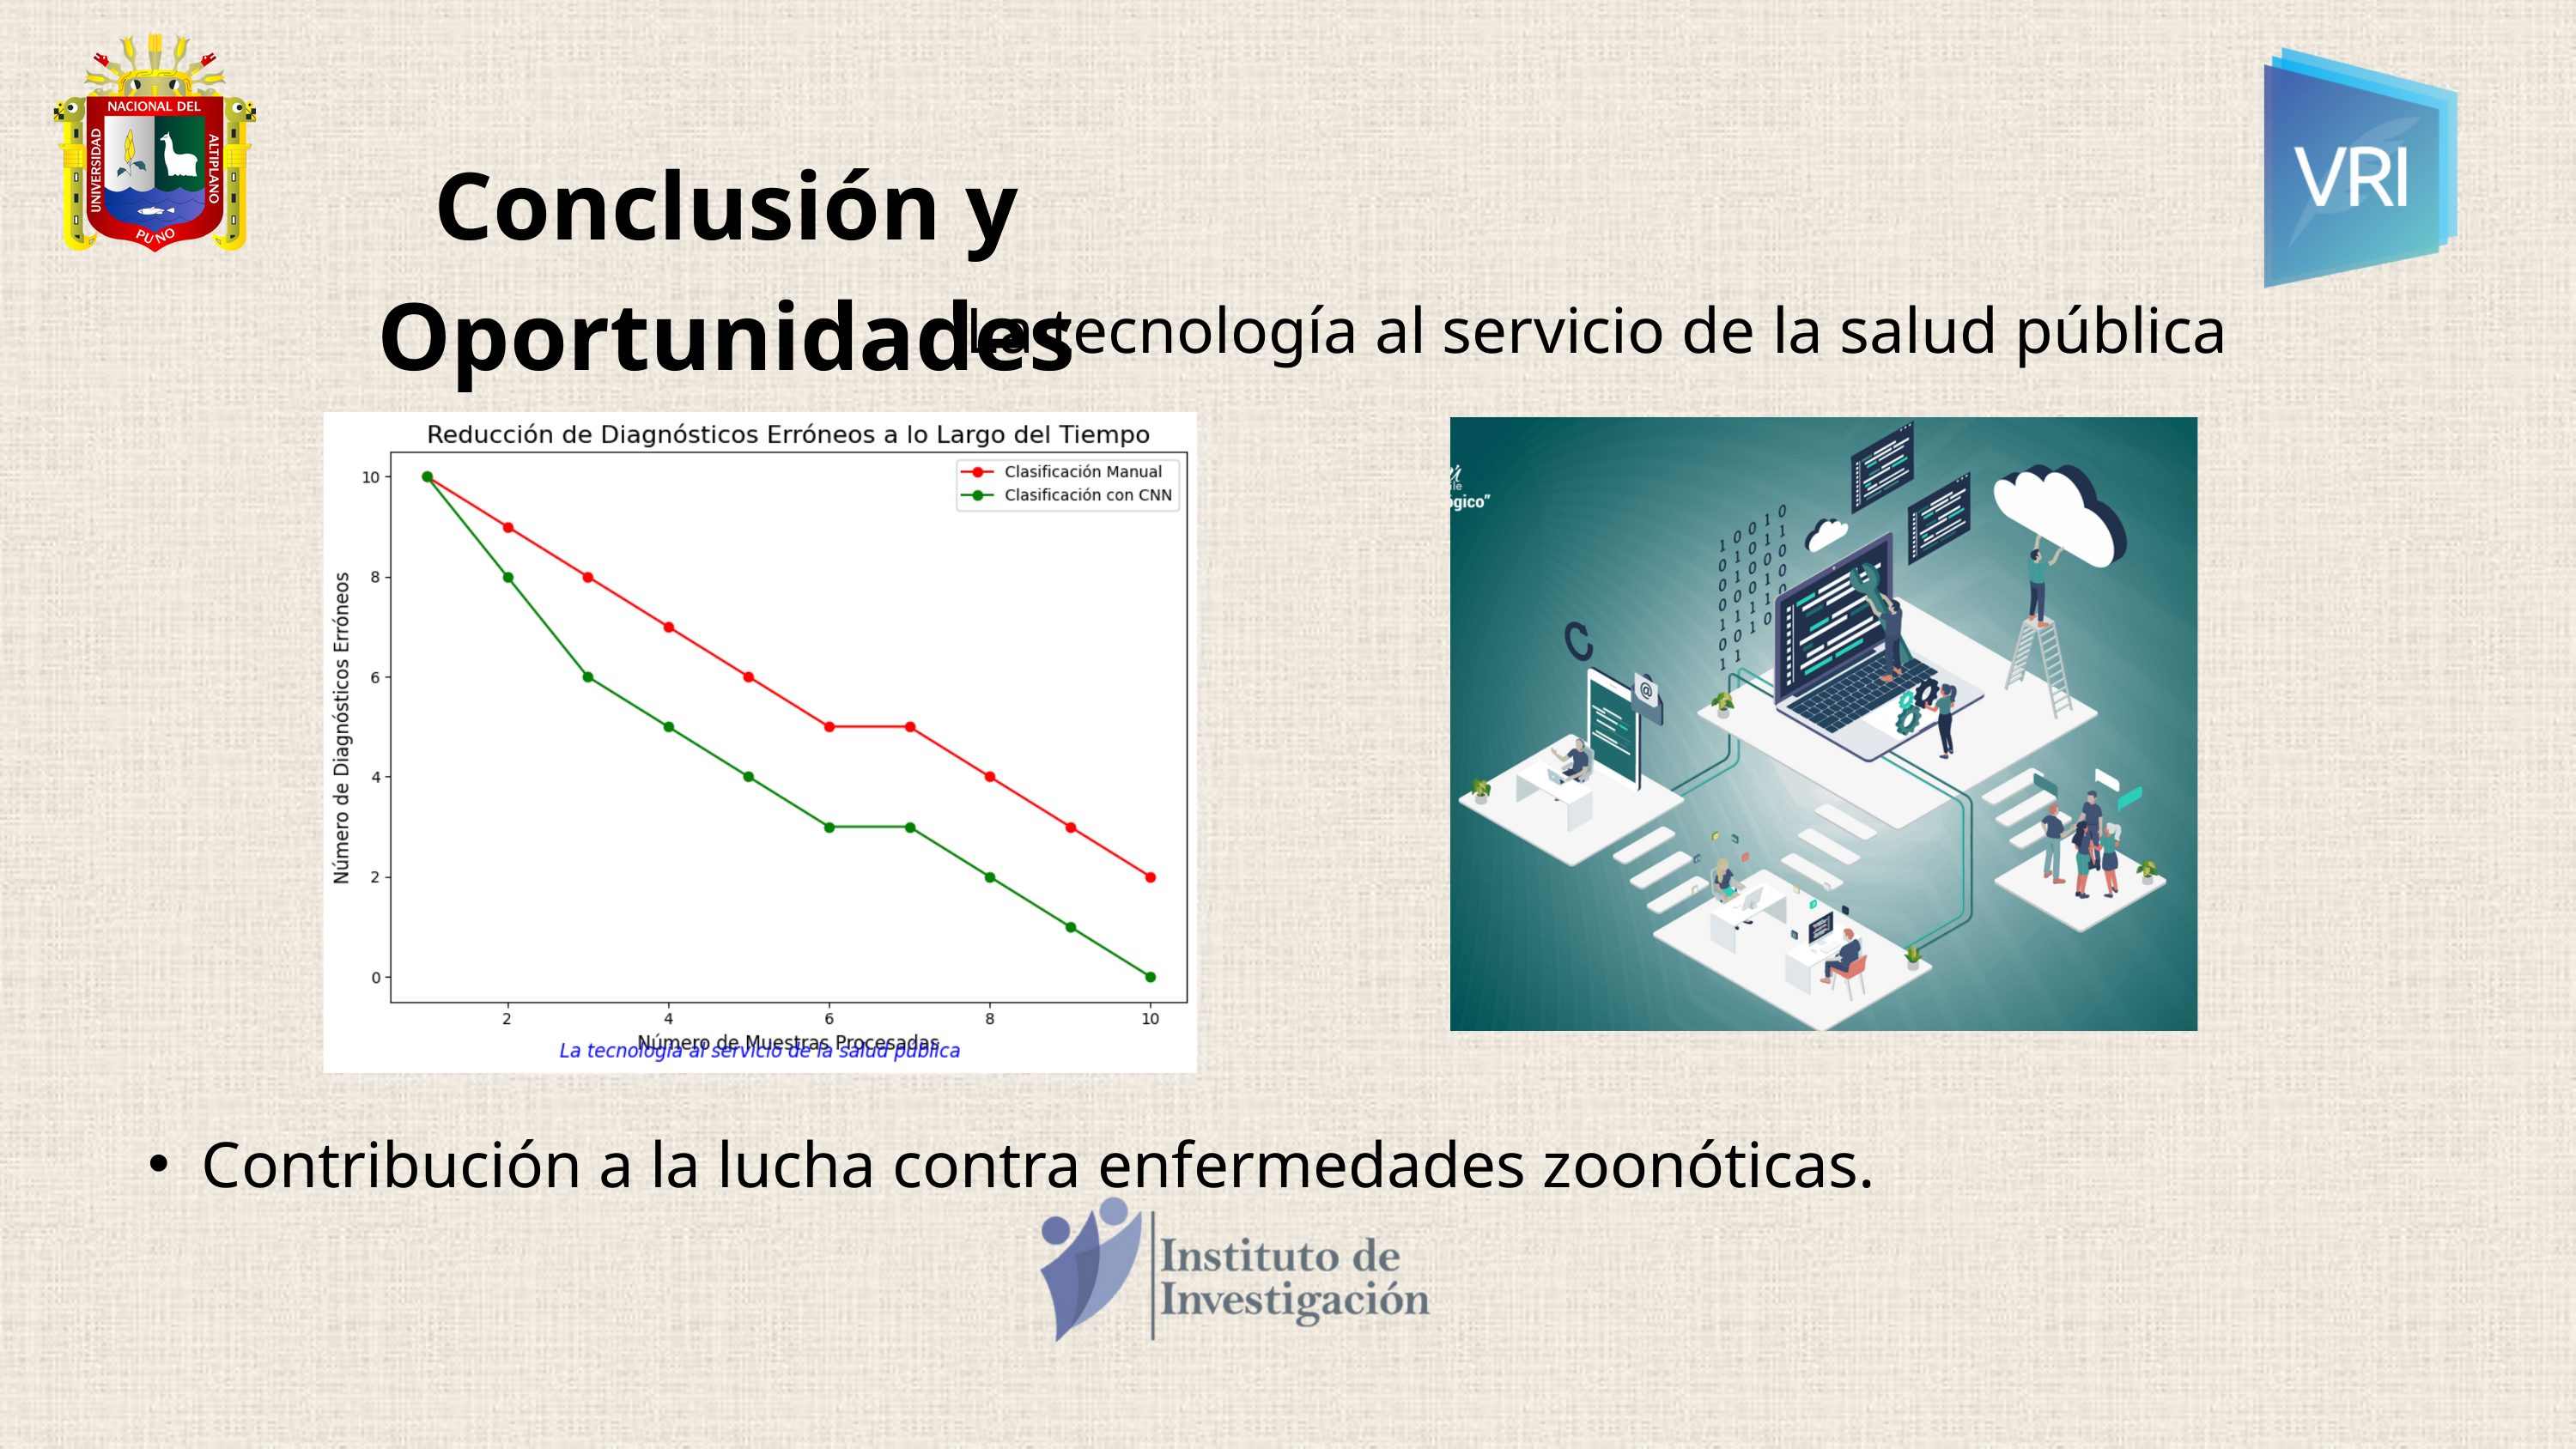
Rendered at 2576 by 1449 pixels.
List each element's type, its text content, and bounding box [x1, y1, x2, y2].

text_box La tecnología al servicio de la salud pública [826, 278, 2368, 367]
text_box [1450, 417, 2198, 1032]
text_box [0, 0, 2576, 1449]
text_box [1015, 1201, 1451, 1429]
text_box [323, 412, 1198, 1073]
text_box Conclusión y Oportunidades [255, 128, 1198, 390]
text_box [53, 33, 256, 252]
text_box Contribución a la lucha contra enfermedades zoonóticas. [94, 1113, 2481, 1201]
text_box [2263, 47, 2484, 288]
